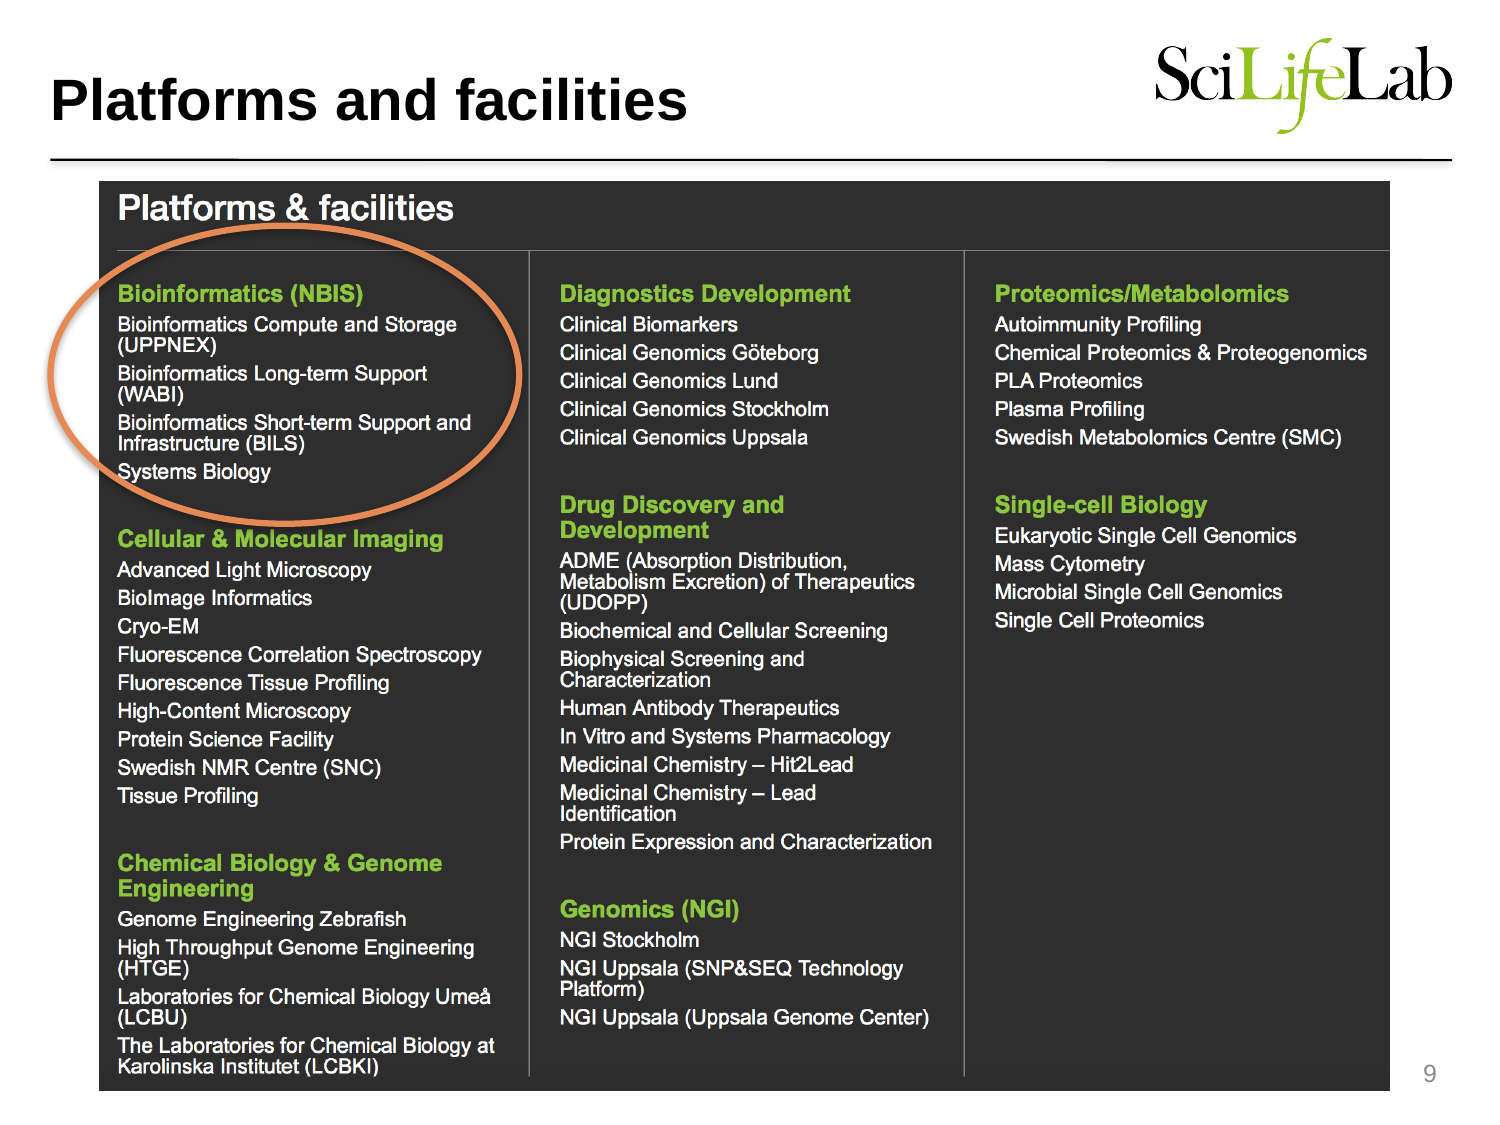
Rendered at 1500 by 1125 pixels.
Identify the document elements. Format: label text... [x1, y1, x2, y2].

text_box [49, 288, 93, 462]
picture [1156, 38, 1452, 61]
picture [98, 181, 1390, 1092]
slide_number 9 [1074, 1042, 1452, 1103]
title Platforms and facilities [50, 61, 1452, 166]
